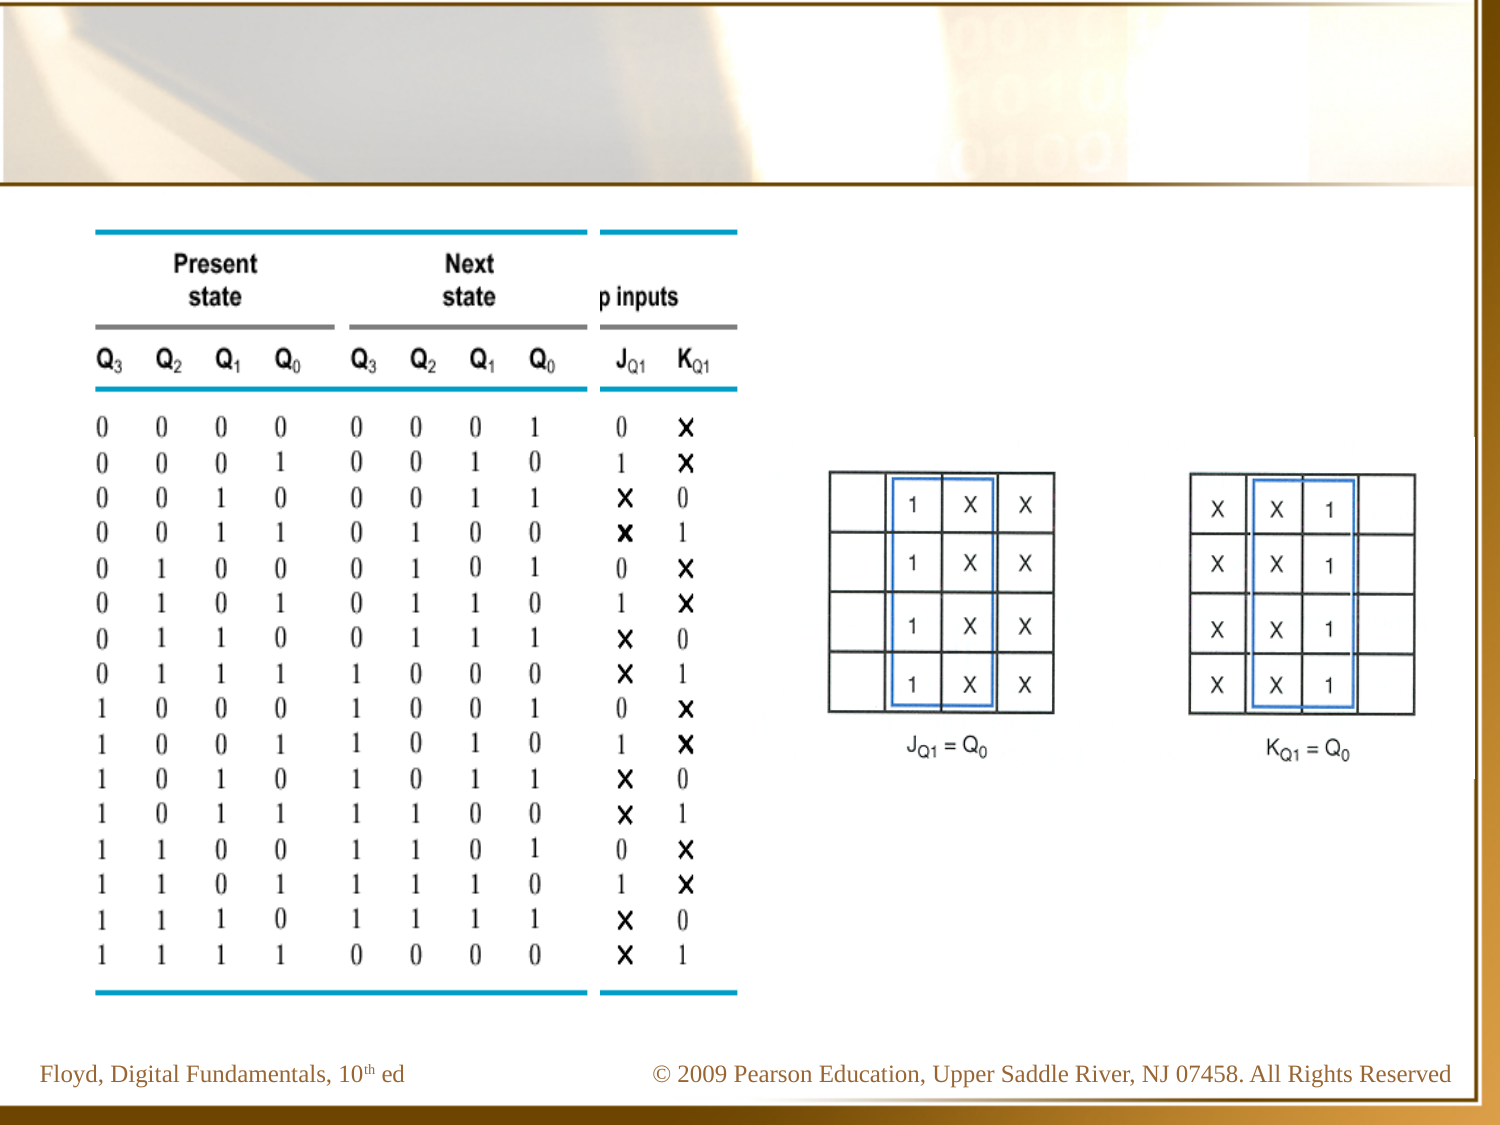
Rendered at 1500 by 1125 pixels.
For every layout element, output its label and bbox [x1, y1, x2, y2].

text_box [762, 437, 1475, 779]
picture [0, 0, 1500, 1125]
